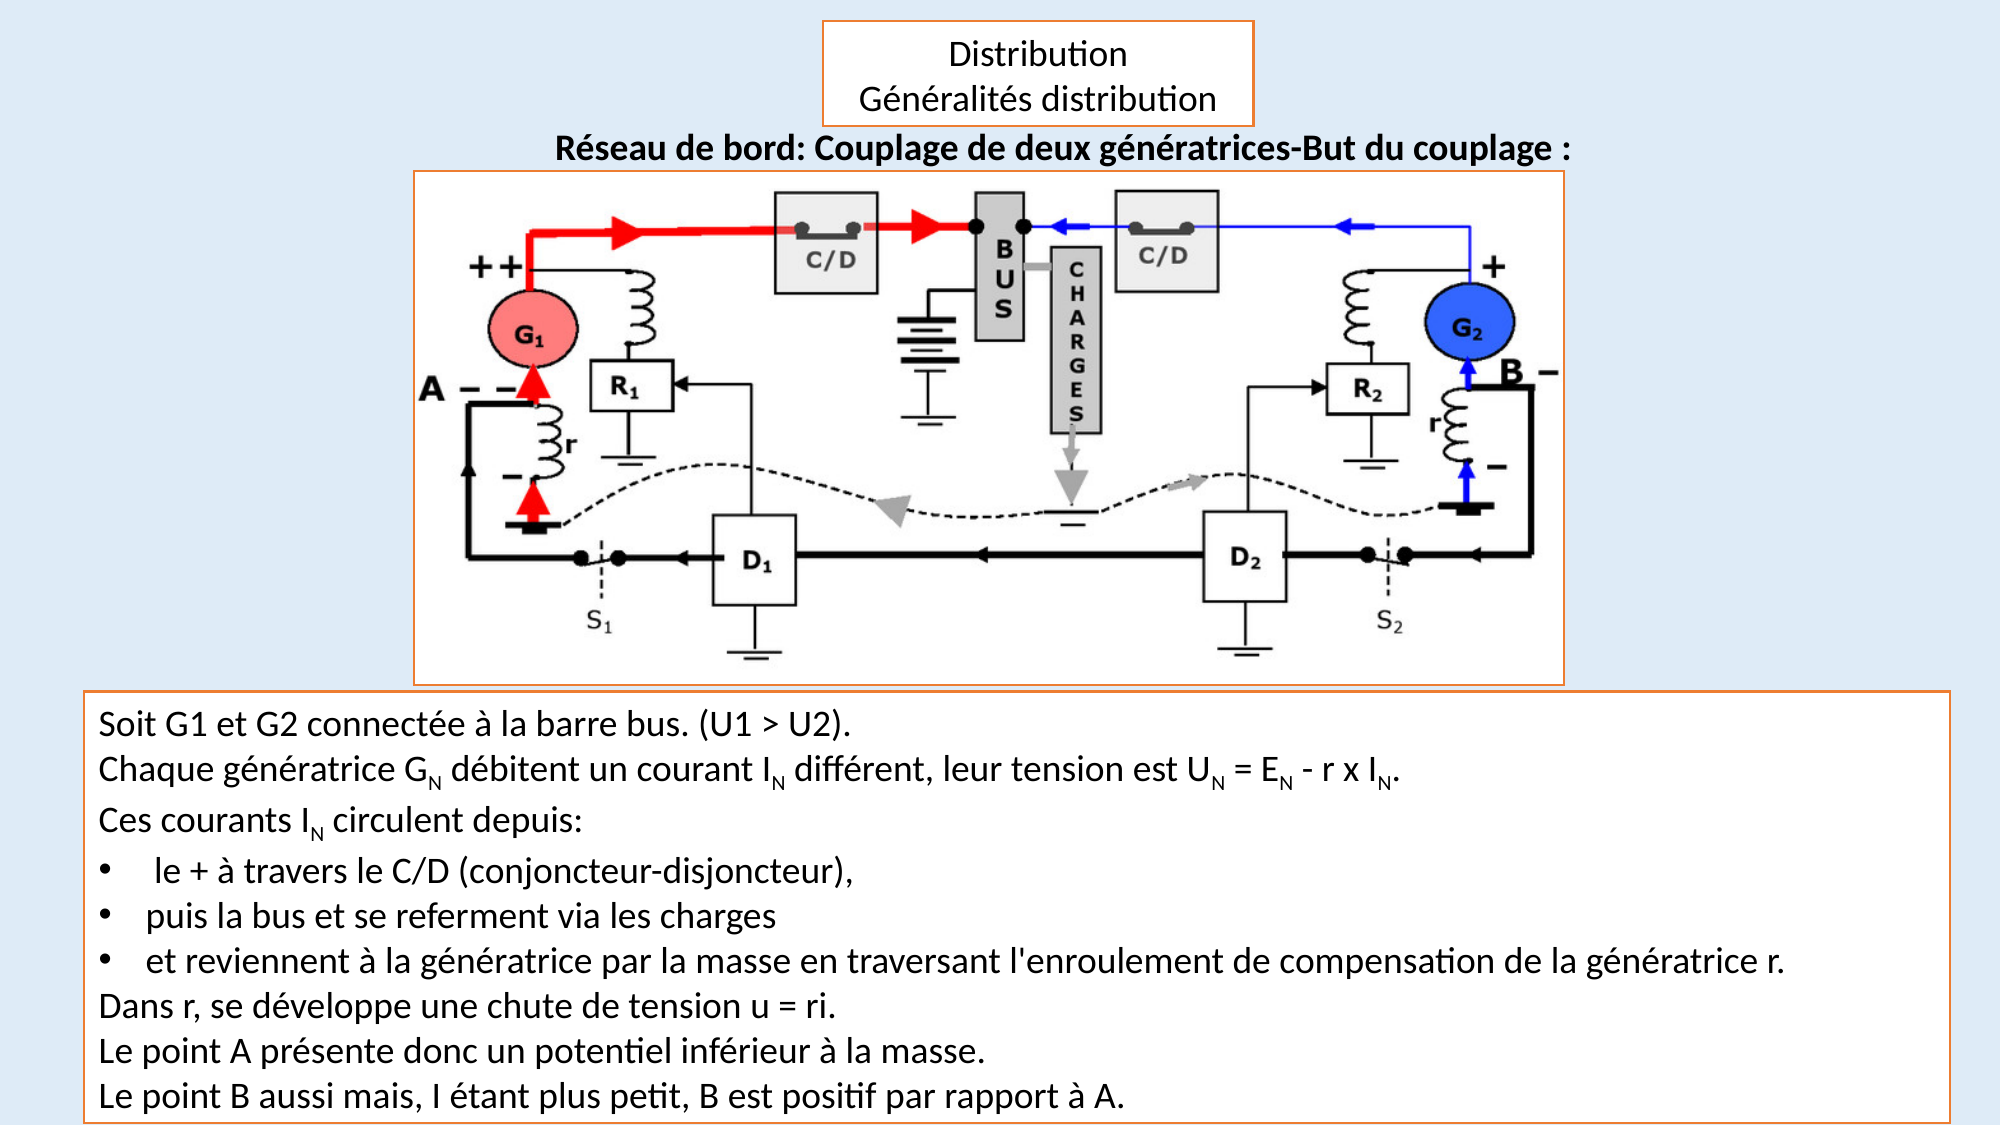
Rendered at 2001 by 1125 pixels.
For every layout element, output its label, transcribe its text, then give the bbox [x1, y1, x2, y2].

text_box Soit G1 et G2 connectée à la barre bus. (U1 > U2). Chaque génératrice GN débitent un courant IN différent, leur tension est UN = EN - r x IN. Ces courants IN circulent depuis: le + à travers le C/D (conjoncteur-disjoncteur), puis la bus et se referment via les charges et reviennent à la génératrice par la masse en traversant l'enroulement de compensation de la génératrice r. Dans r, se développe une chute de tension u = ri. Le point A présente donc un potentiel inférieur à la masse. Le point B aussi mais, I étant plus petit, B est positif par rapport à A. [83, 690, 1951, 1124]
text_box Réseau de bord: Couplage de deux génératrices-But du couplage : [540, 115, 1588, 221]
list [415, 172, 1564, 685]
text_box Distribution Généralités distribution [822, 20, 1255, 115]
